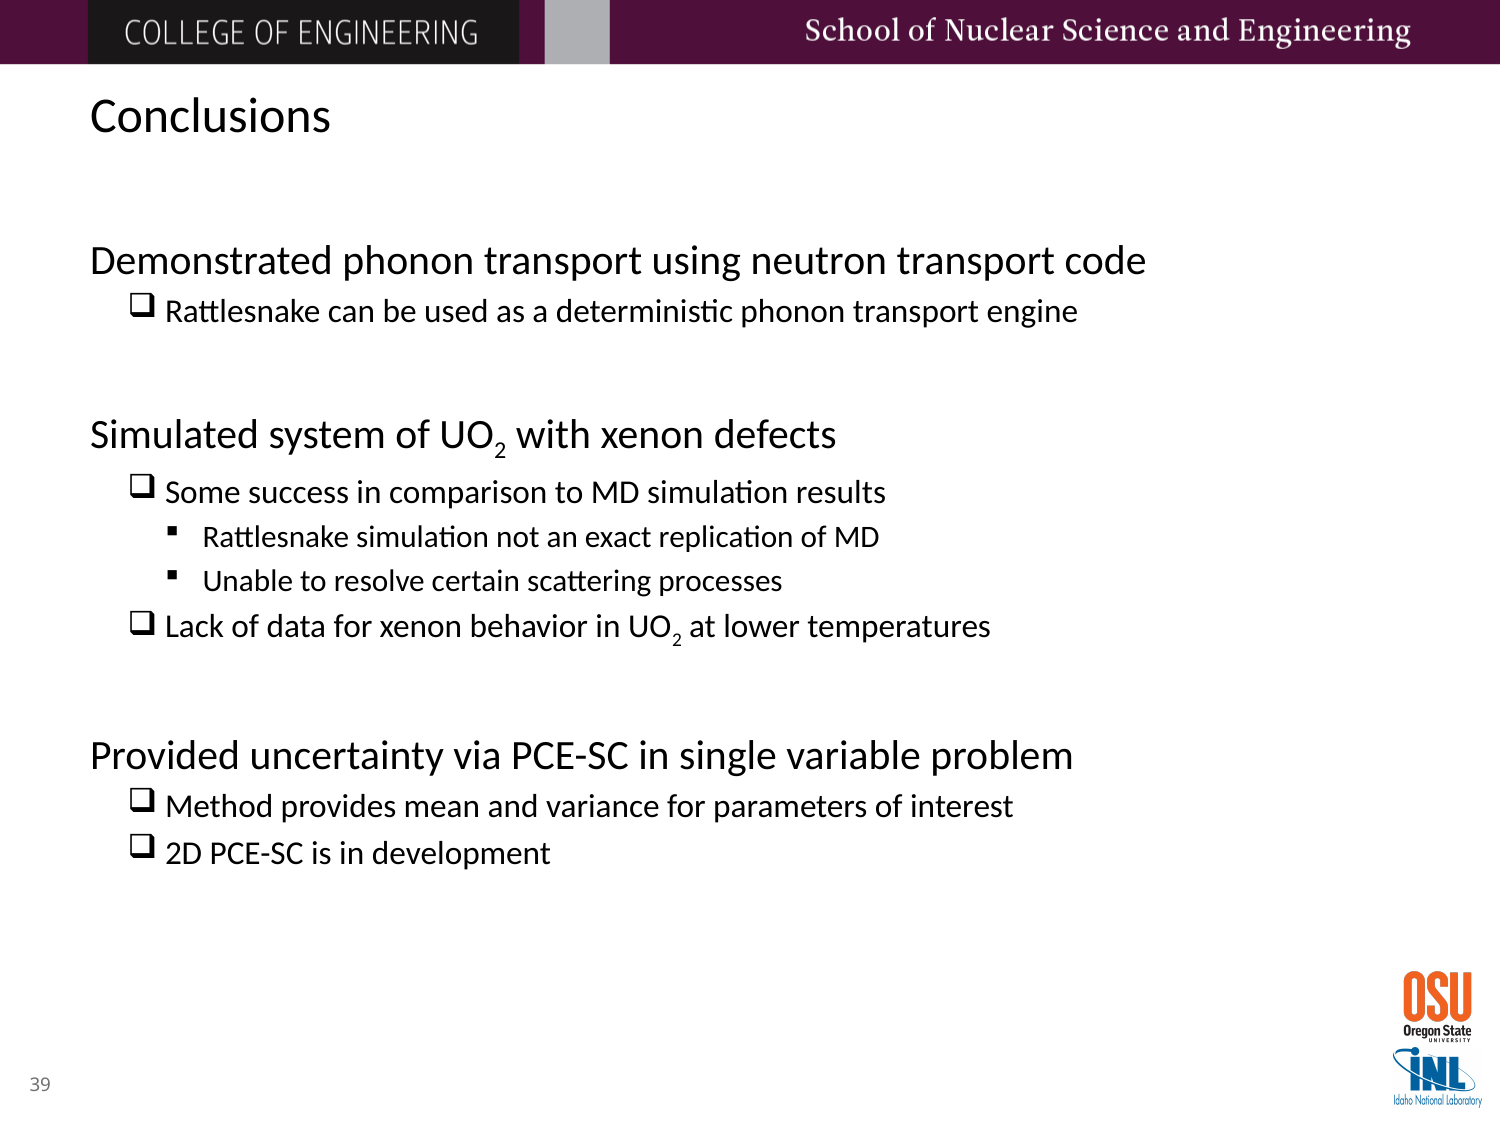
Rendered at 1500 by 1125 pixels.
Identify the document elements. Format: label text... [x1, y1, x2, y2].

picture [0, 0, 1500, 65]
slide_number 38 [14, 1073, 75, 1104]
title Conclusions [75, 75, 1425, 188]
list Demonstrated phonon transport using neutron transport code Rattlesnake can be used as a deterministic phonon transport engine Simulated system of UO2 with xenon defects Some success in comparison to MD simulation results Rattlesnake simulation not an exact replication of MD Unable to resolve certain scattering processes Lack of data for xenon behavior in UO2 at lower temperatures Provided uncertainty via PCE-SC in single variable problem Method provides mean and variance for parameters of interest 2D PCE-SC is in development [75, 224, 1425, 938]
picture [1393, 1047, 1482, 1108]
